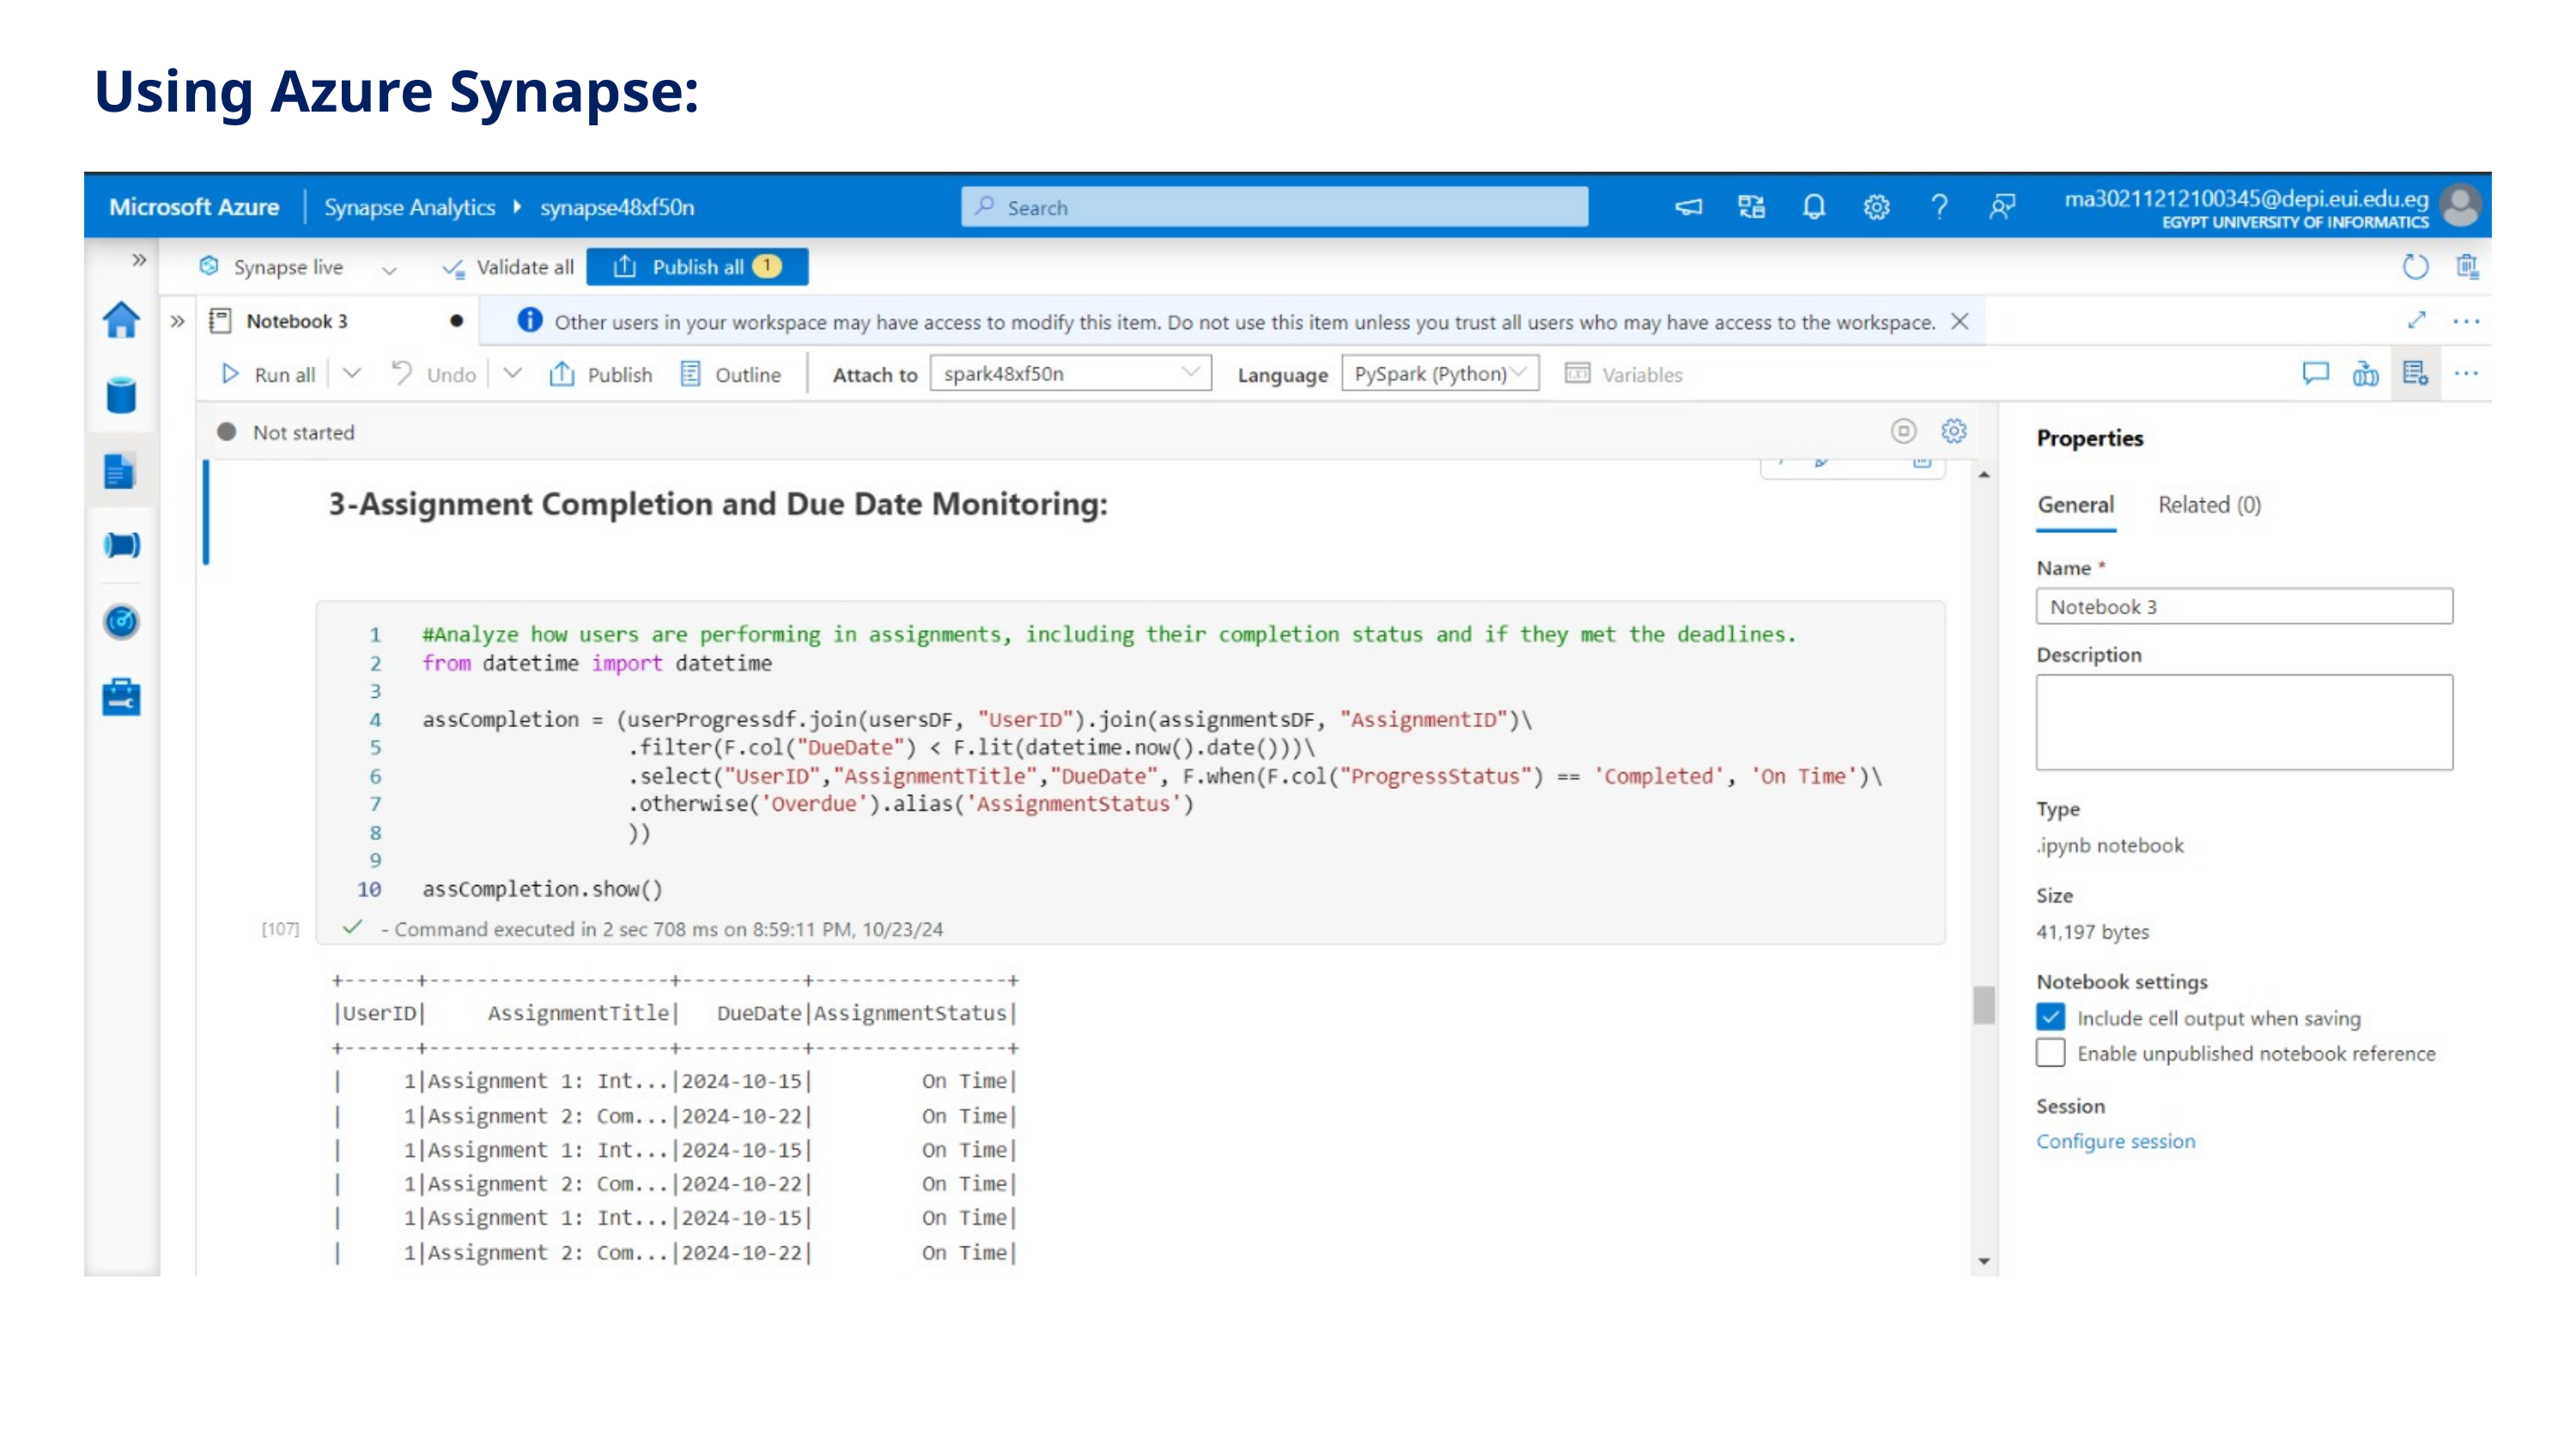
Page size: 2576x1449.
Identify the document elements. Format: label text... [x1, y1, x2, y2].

picture [84, 172, 2492, 1276]
text_box Using Azure Synapse: [80, 48, 1369, 130]
